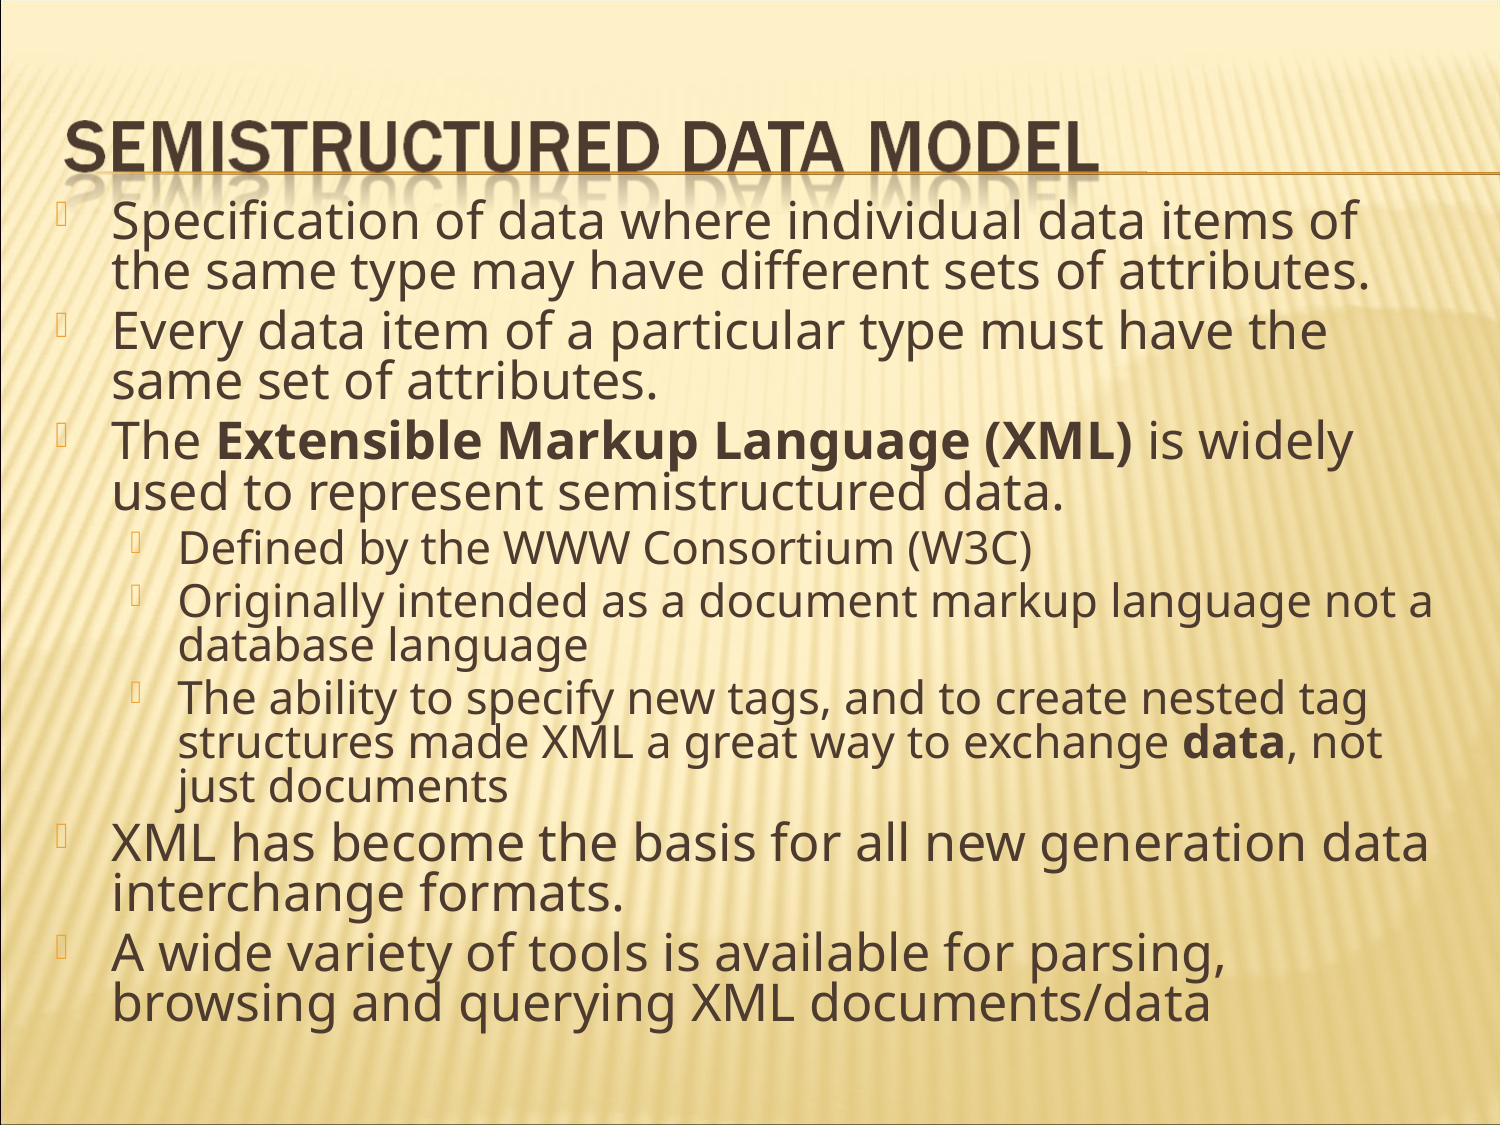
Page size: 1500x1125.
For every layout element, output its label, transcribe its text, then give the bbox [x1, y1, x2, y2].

list Specification of data where individual data items of the same type may have different sets of attributes. Every data item of a particular type must have the same set of attributes. The Extensible Markup Language (XML) is widely used to represent semistructured data. Defined by the WWW Consortium (W3C) Originally intended as a document markup language not a database language The ability to specify new tags, and to create nested tag structures made XML a great way to exchange data, not just documents XML has become the basis for all new generation data interchange formats. A wide variety of tools is available for parsing, browsing and querying XML documents/data [40, 263, 1466, 1062]
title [16, 73, 1476, 263]
picture [0, 0, 1500, 1125]
